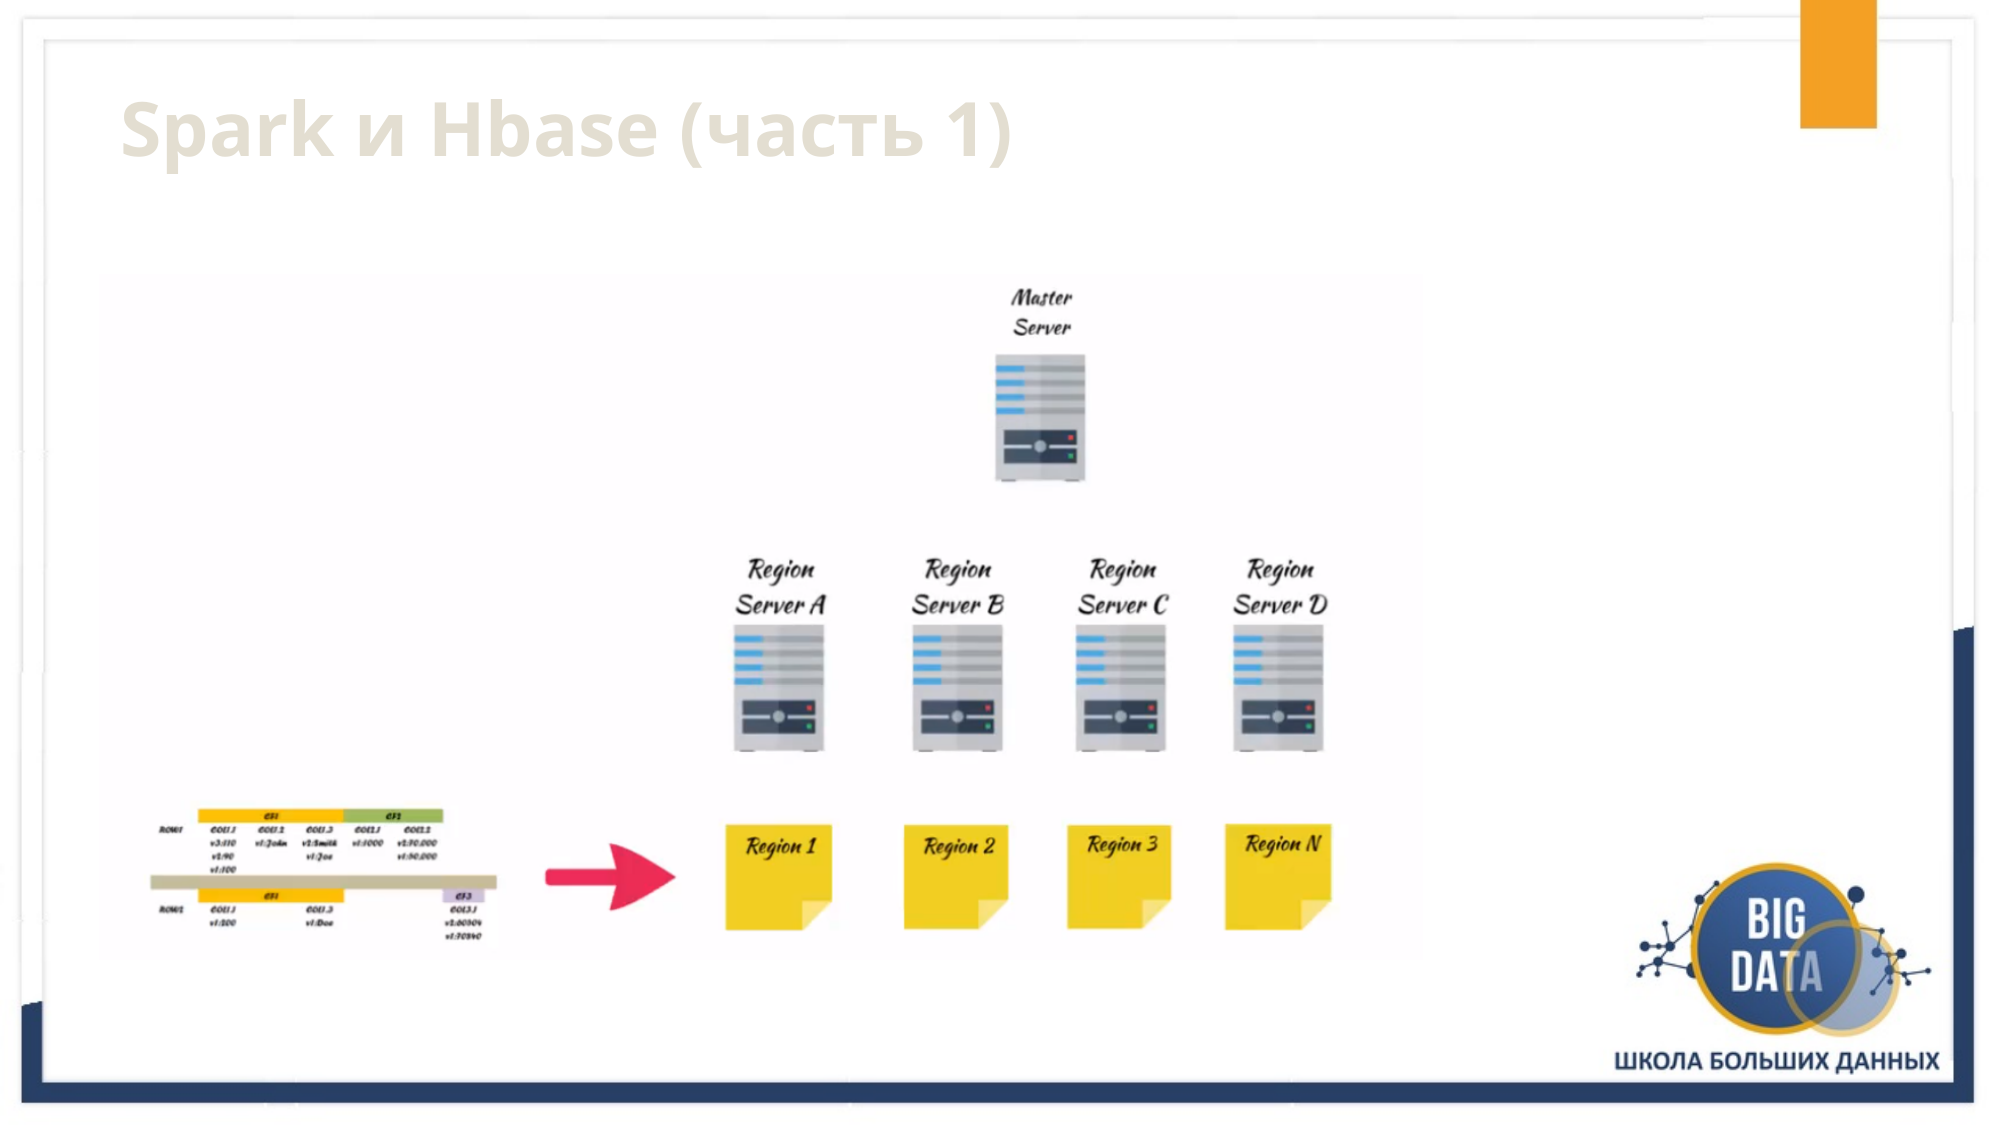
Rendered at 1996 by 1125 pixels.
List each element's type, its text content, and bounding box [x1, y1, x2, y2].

picture [0, 0, 1996, 1125]
title Spark и Hbase (часть 1) [105, 74, 1645, 304]
